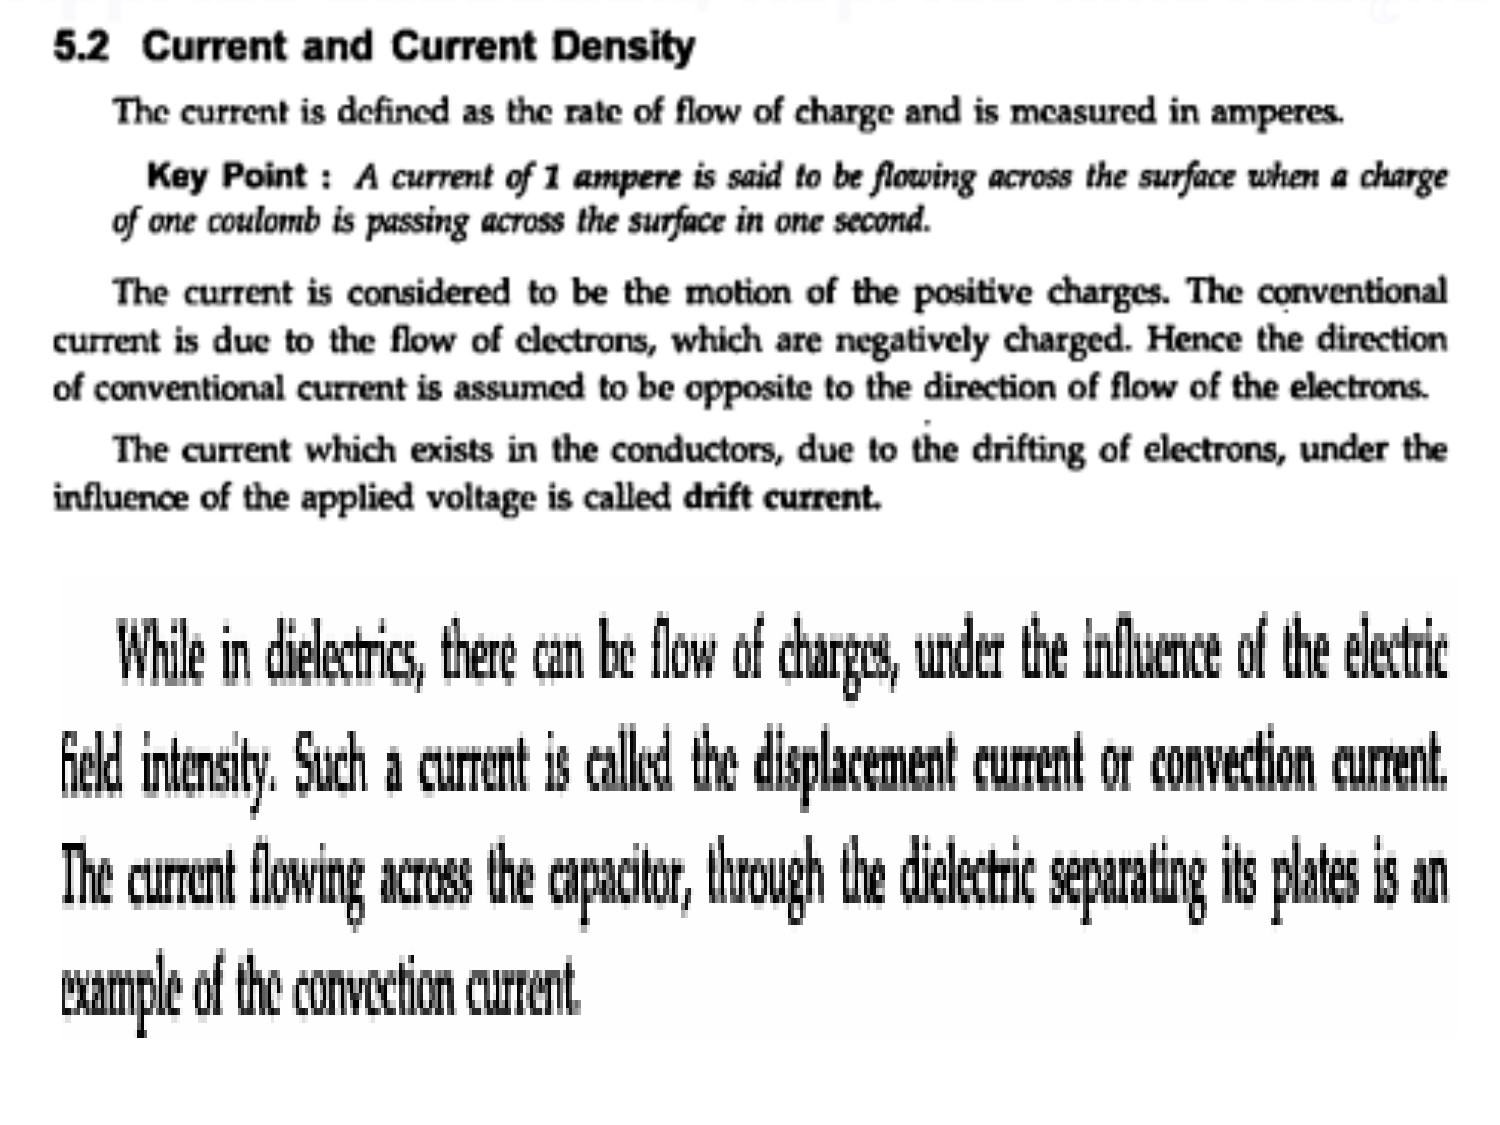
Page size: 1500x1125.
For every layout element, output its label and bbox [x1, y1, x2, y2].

picture [62, 574, 1460, 1038]
list [0, 0, 1500, 538]
